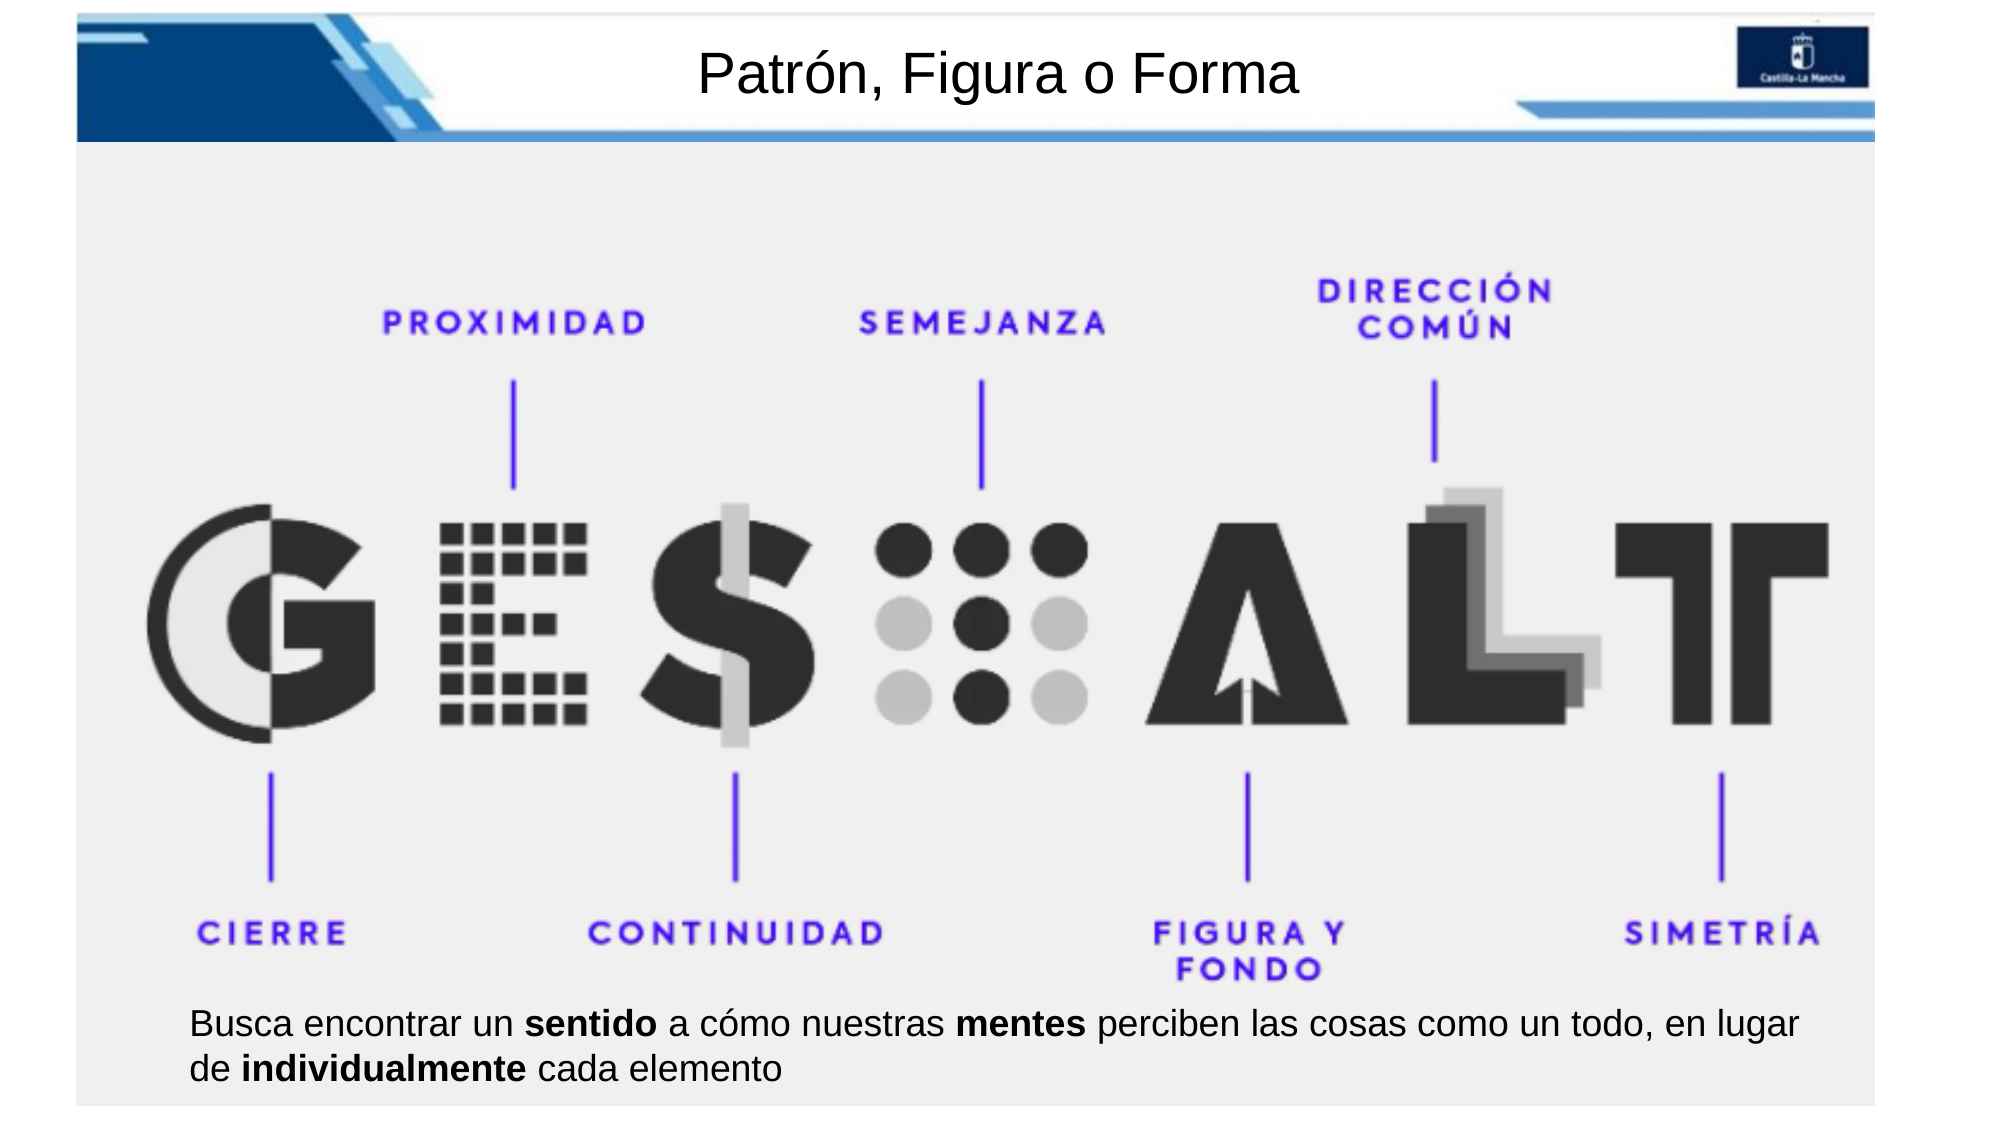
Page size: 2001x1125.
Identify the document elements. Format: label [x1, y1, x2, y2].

picture [76, 12, 1875, 1106]
